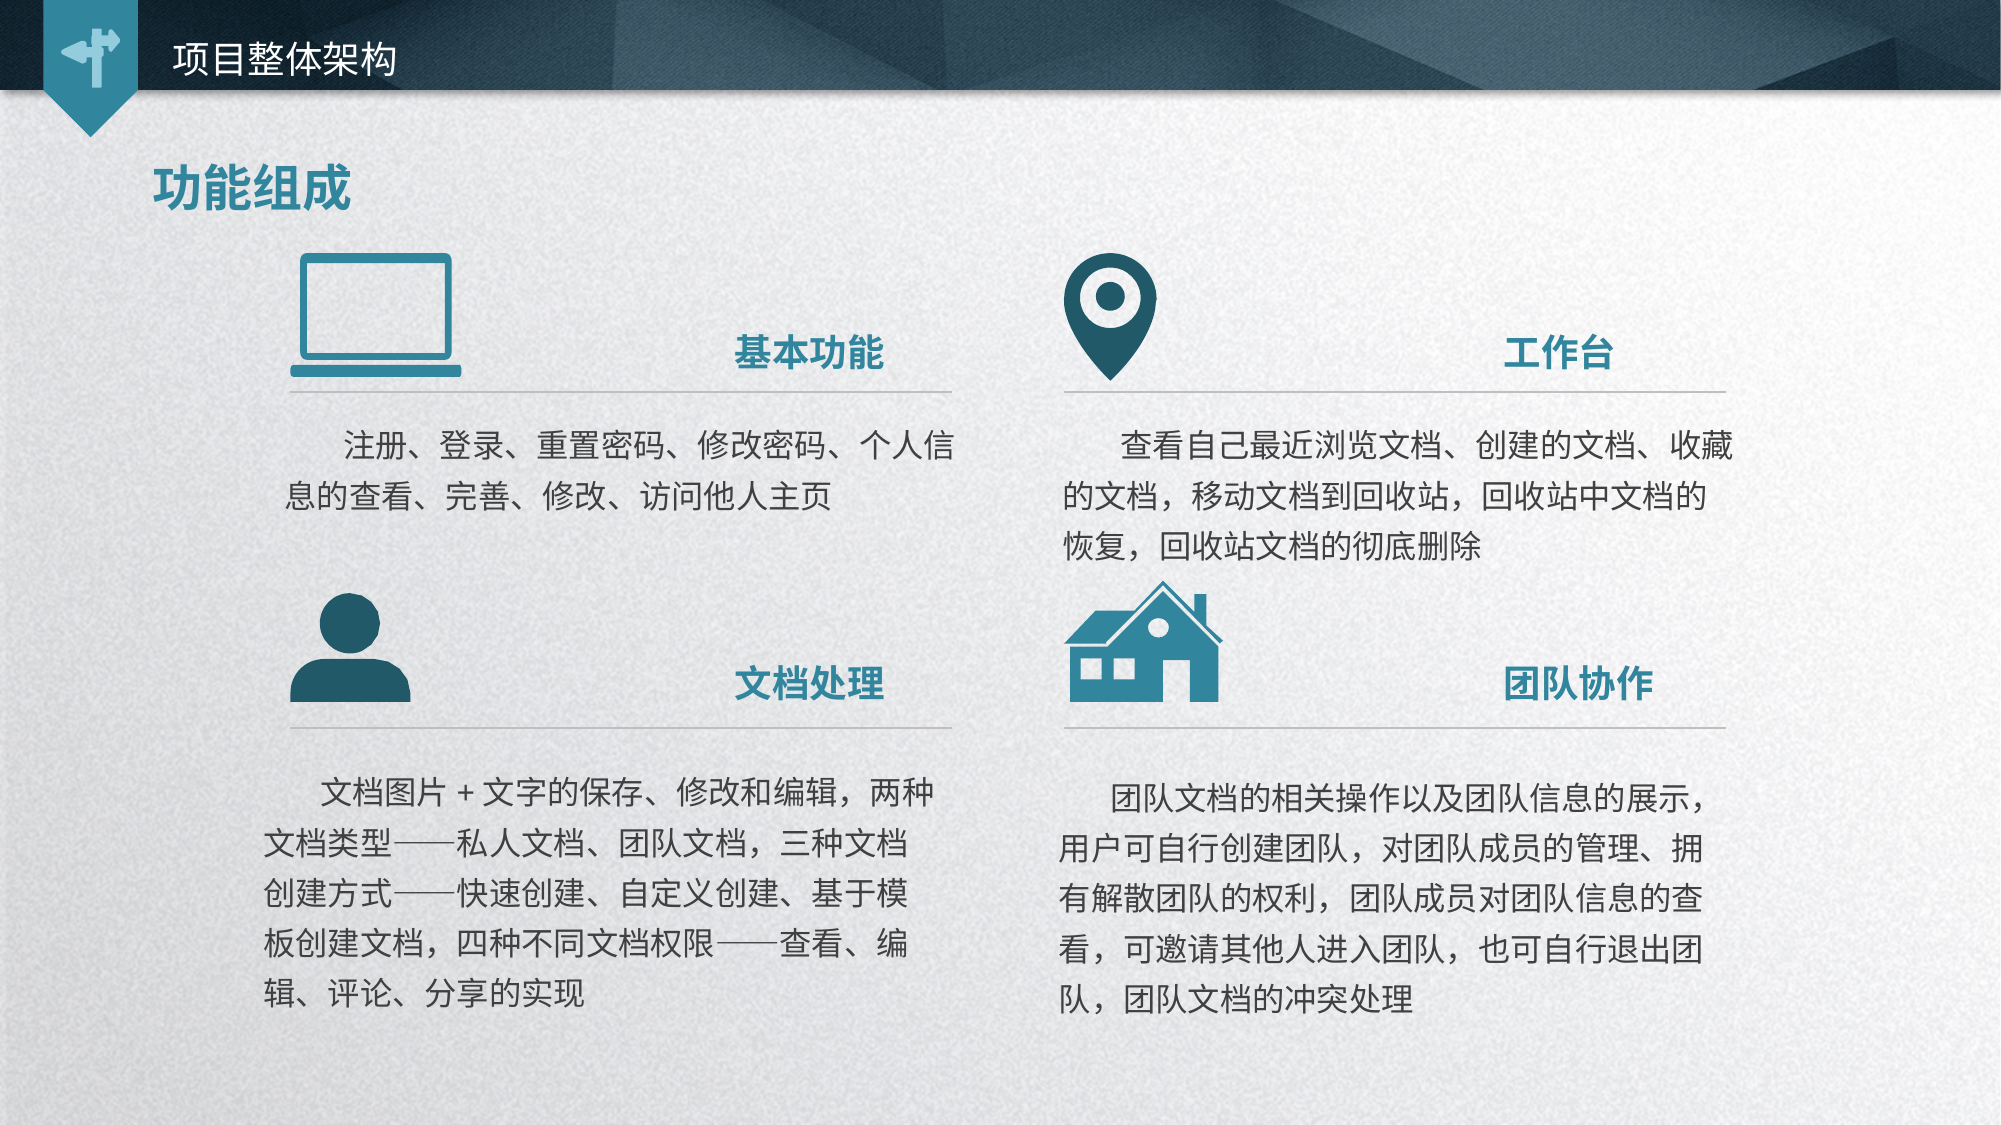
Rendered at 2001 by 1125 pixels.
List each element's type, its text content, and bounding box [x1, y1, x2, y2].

text_box 注册、登录、重置密码、修改密码、个人信息的查看、完善、修改、访问他人主页 [269, 406, 975, 523]
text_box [43, 0, 139, 138]
text_box [1070, 591, 1219, 702]
text_box [140, 0, 2001, 92]
text_box 基本功能 [720, 321, 900, 382]
text_box [290, 364, 462, 377]
text_box [1064, 253, 1157, 381]
text_box 团队文档的相关操作以及团队信息的展示，用户可自行创建团队，对团队成员的管理、拥有解散团队的权利，团队成员对团队信息的查看，可邀请其他人进入团队，也可自行退出团队，团队文档的冲突处理 [1043, 758, 1726, 1026]
text_box [319, 593, 381, 654]
text_box 项目整体架构 [161, 30, 469, 88]
text_box [1064, 580, 1223, 644]
picture [0, 92, 2001, 1125]
text_box 团队协作 [1489, 652, 1669, 713]
text_box [0, 0, 41, 92]
text_box 查看自己最近浏览文档、创建的文档、收藏的文档，移动文档到回收站，回收站中文档的恢复，回收站文档的彻底删除 [1047, 406, 1753, 573]
text_box 功能组成 [137, 149, 1503, 225]
text_box 工作台 [1488, 321, 1632, 382]
text_box 文档图片+文字的保存、修改和编辑，两种文档类型——私人文档、团队文档，三种文档创建方式——快速创建、自定义创建、基于模板创建文档，四种不同文档权限——查看、编辑、评论、分享的实现 [248, 753, 954, 1020]
text_box 文档处理 [720, 652, 900, 713]
text_box [290, 658, 411, 702]
text_box [300, 253, 452, 360]
